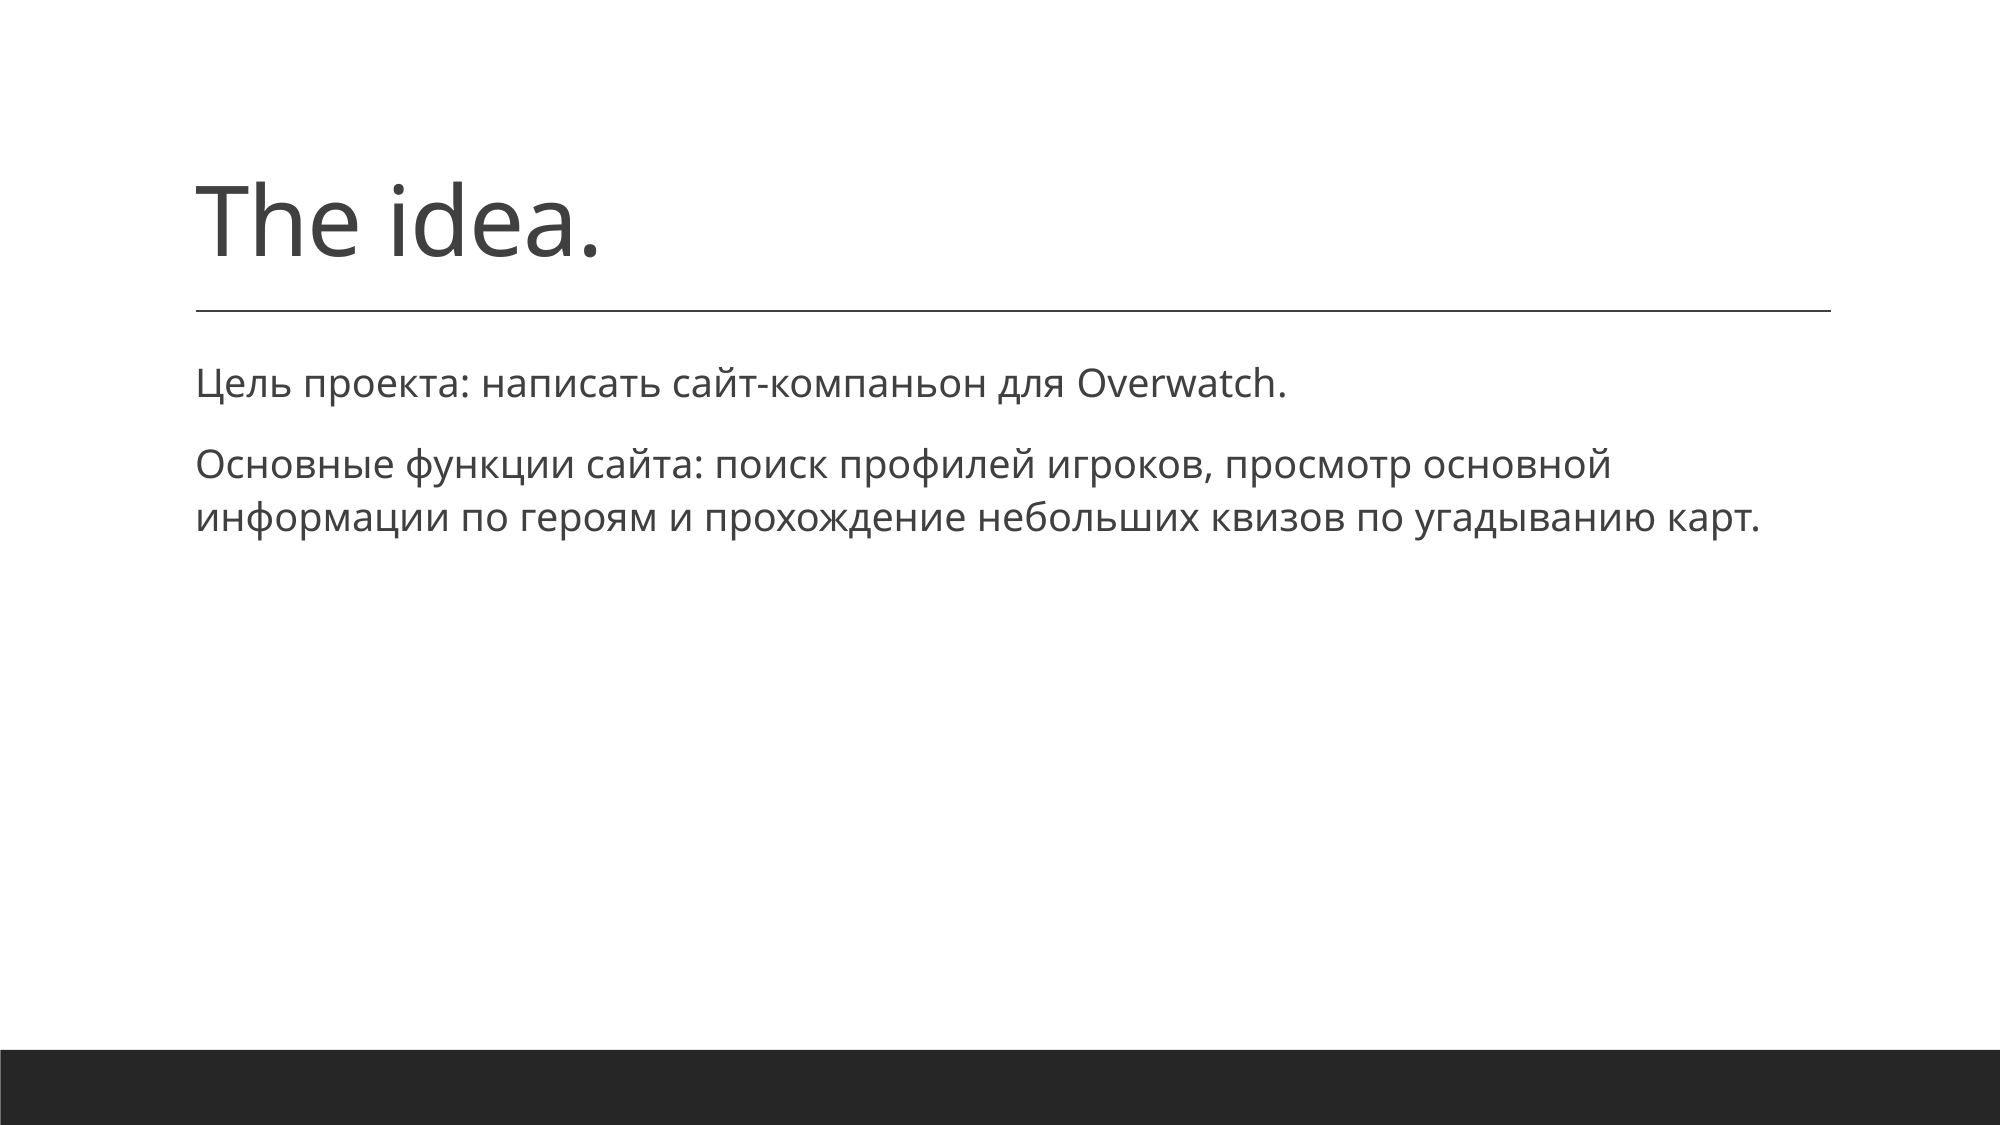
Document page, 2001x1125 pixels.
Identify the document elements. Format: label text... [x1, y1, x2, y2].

title The idea. [180, 47, 1830, 285]
list Цель проекта: написать сайт-компаньон для Overwatch. Основные функции сайта: поиск профилей игроков, просмотр основной информации по героям и прохождение небольших квизов по угадыванию карт. [180, 345, 1830, 963]
